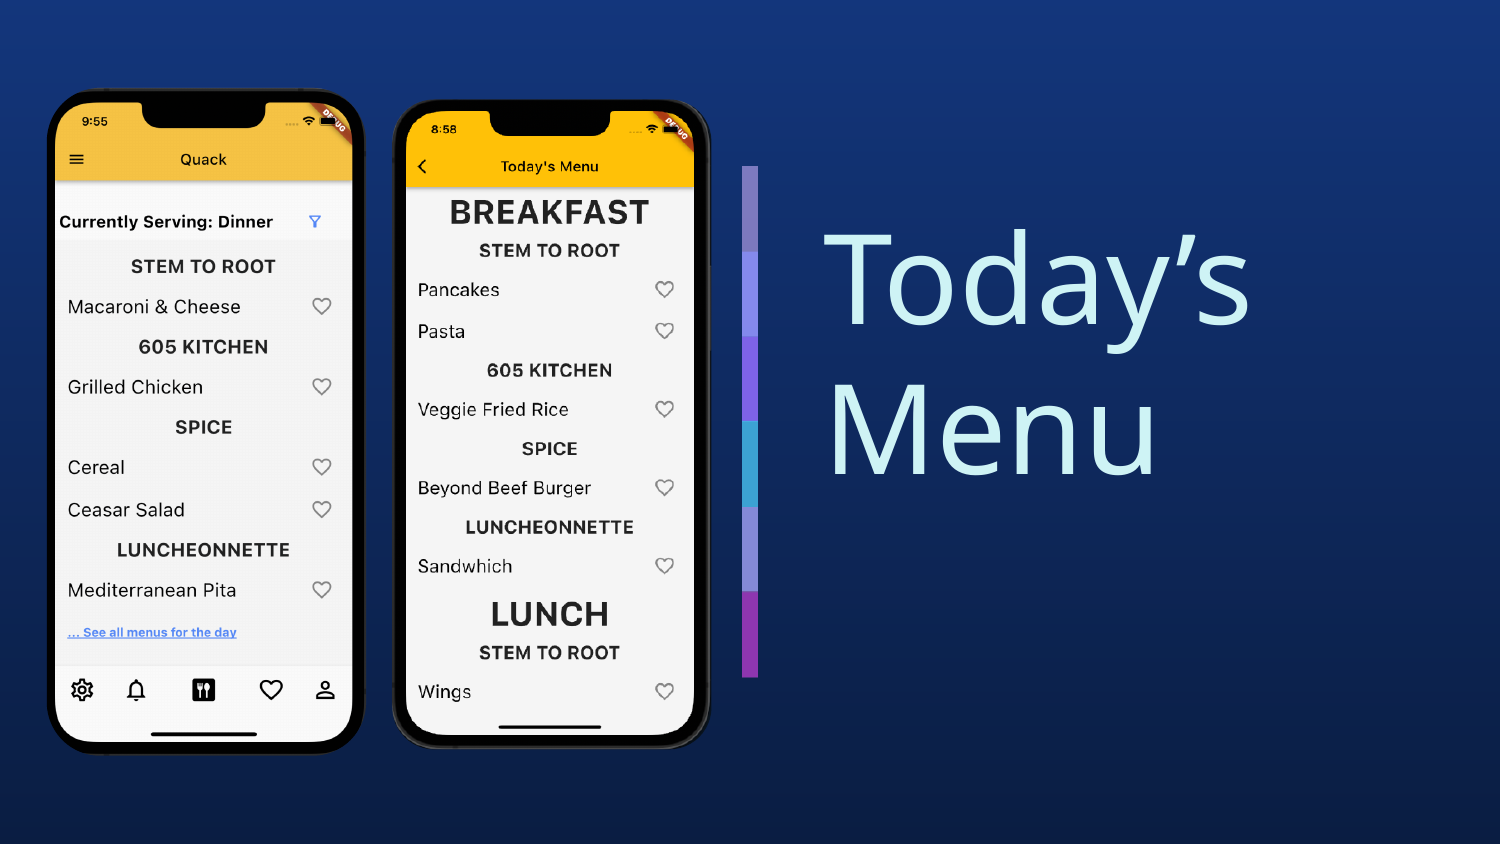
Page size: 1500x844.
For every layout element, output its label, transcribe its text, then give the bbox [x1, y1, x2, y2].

picture [46, 87, 367, 756]
title Today’s Menu [808, 355, 1324, 515]
picture [391, 99, 712, 750]
